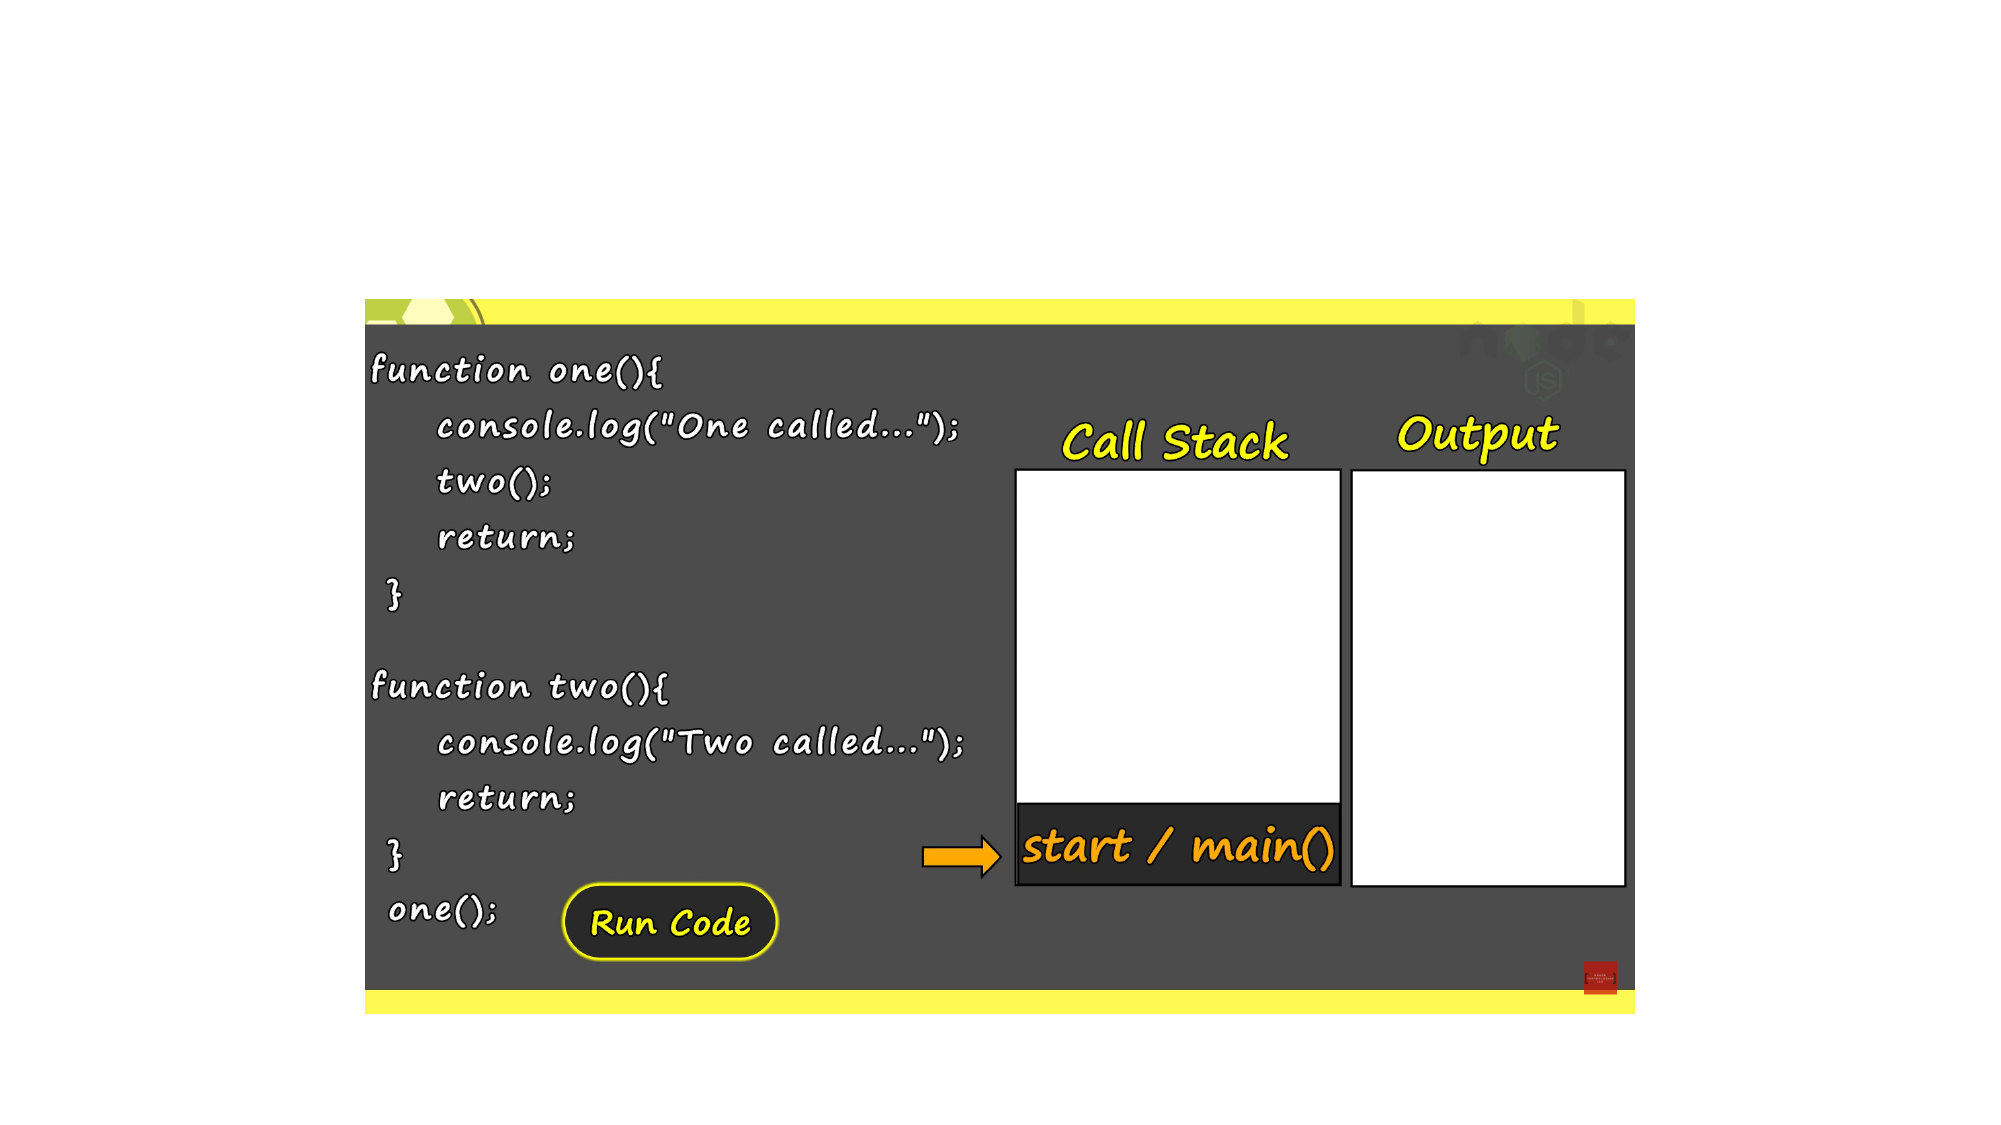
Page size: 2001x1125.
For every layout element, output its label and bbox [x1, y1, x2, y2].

list [365, 299, 1635, 1014]
